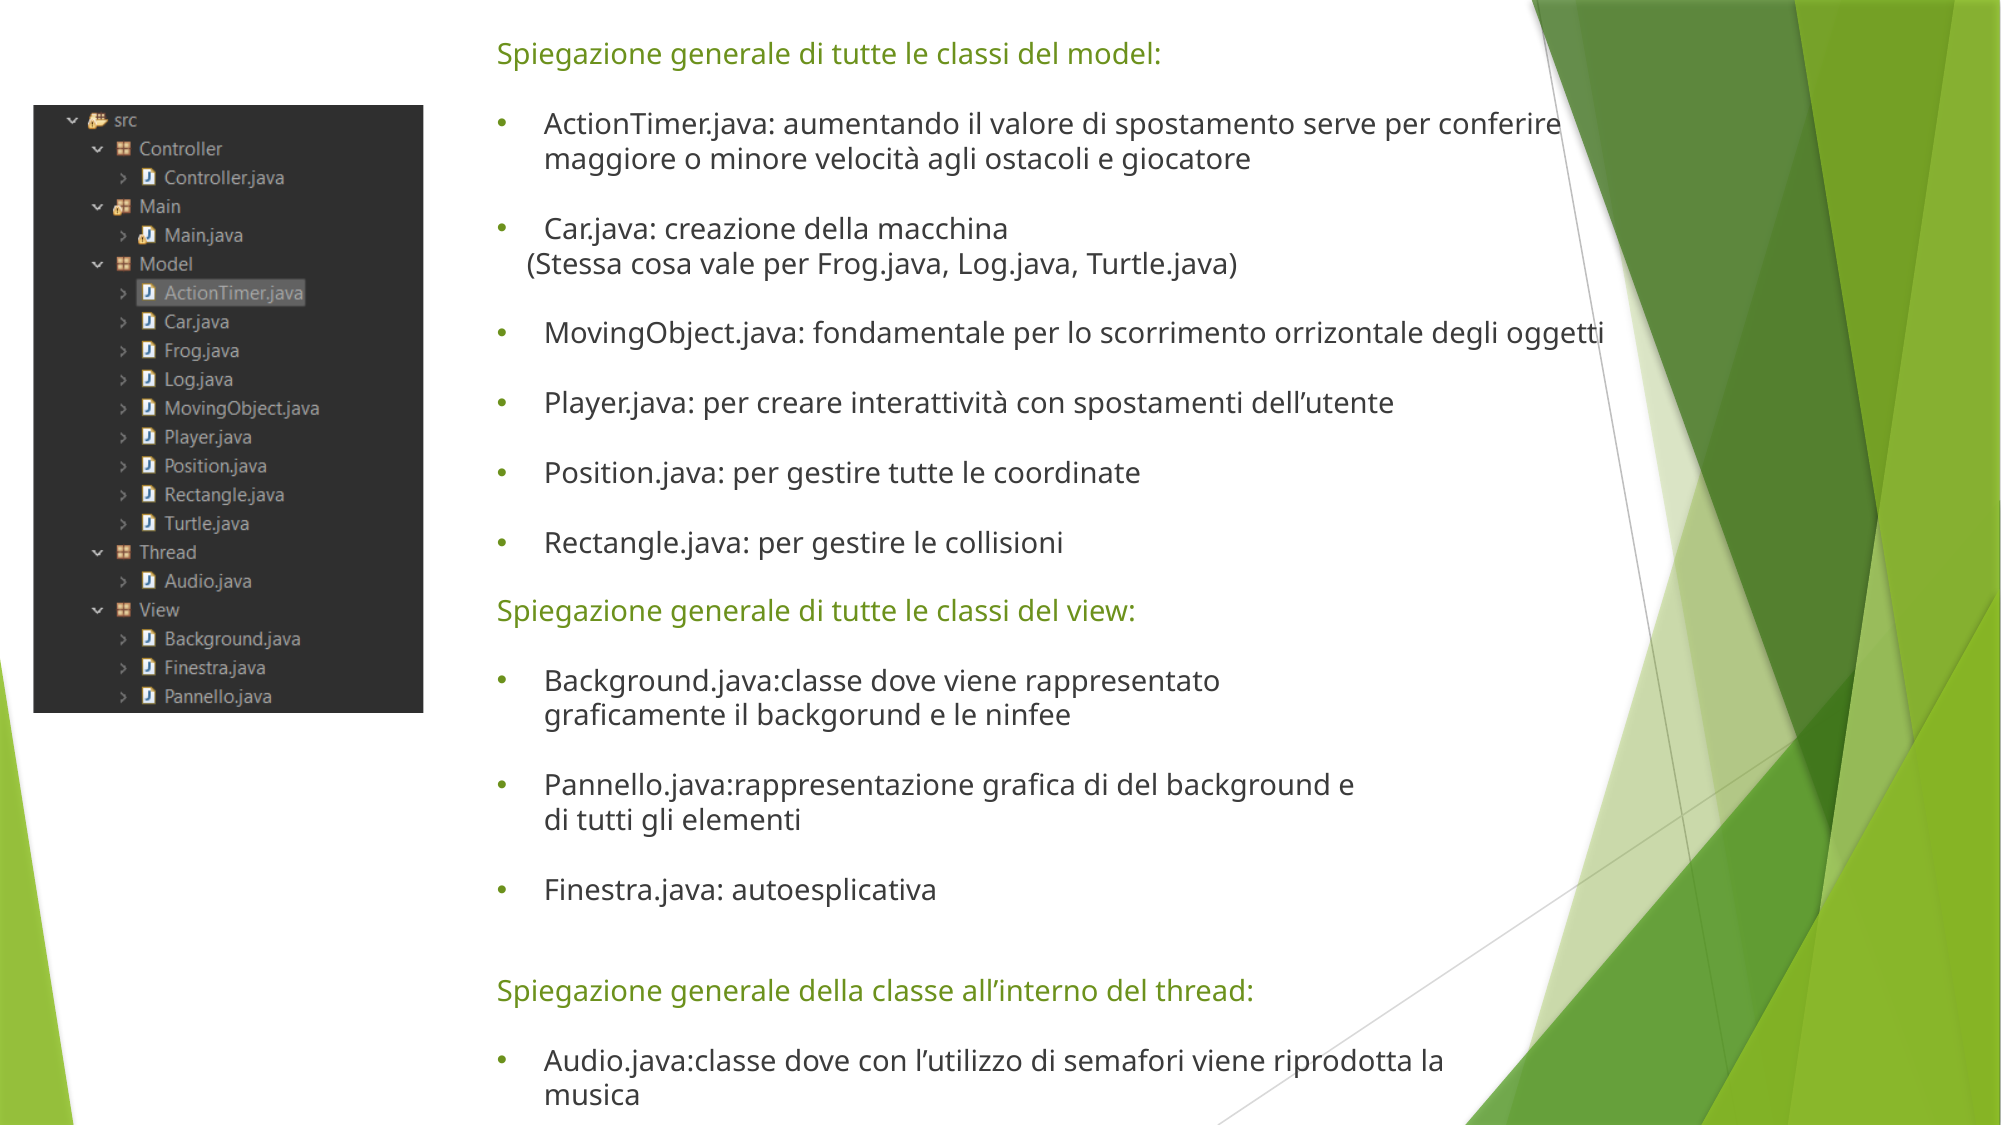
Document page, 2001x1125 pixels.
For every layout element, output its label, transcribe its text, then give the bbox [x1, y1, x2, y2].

text_box Spiegazione generale di tutte le classi del view: Background.java:classe dove viene rappresentato graficamente il backgorund e le ninfee Pannello.java:rappresentazione grafica di del background e di tutti gli elementi Finestra.java: autoesplicativa [482, 584, 1375, 949]
picture [32, 104, 424, 714]
text_box Spiegazione generale della classe all’interno del thread: Audio.java:classe dove con l’utilizzo di semafori viene riprodotta la musica [482, 964, 1484, 1125]
text_box Spiegazione generale di tutte le classi del model: ActionTimer.java: aumentando il valore di spostamento serve per conferire maggiore o minore velocità agli ostacoli e giocatore Car.java: creazione della macchina (Stessa cosa vale per Frog.java, Log.java, Turtle.java) MovingObject.java: fondamentale per lo scorrimento orrizontale degli oggetti Player.java: per creare interattività con spostamenti dell’utente Position.java: per gestire tutte le coordinate Rectangle.java: per gestire le collisioni [482, 27, 1704, 567]
